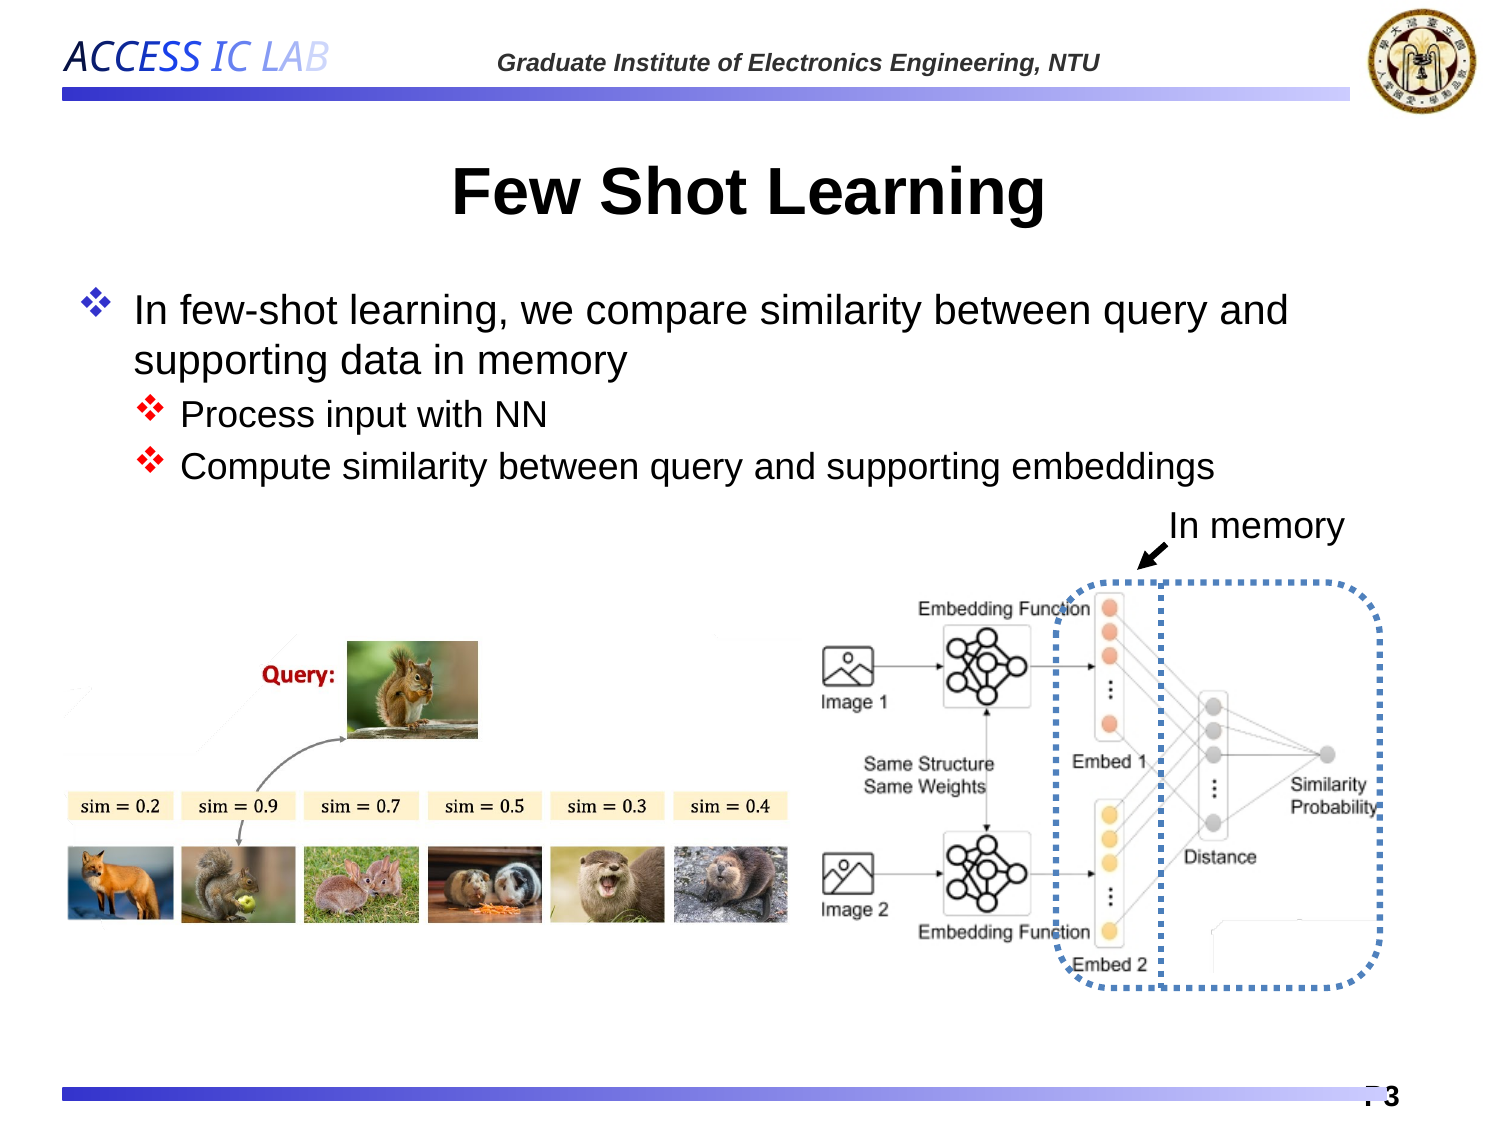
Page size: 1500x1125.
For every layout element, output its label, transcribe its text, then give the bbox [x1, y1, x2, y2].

list In few-shot learning, we compare similarity between query and supporting data in memory Process input with NN Compute similarity between query and supporting embeddings [62, 275, 1438, 1063]
picture [63, 634, 802, 931]
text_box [821, 493, 1381, 989]
title Few Shot Learning [62, 124, 1438, 251]
picture [1359, 0, 1488, 125]
